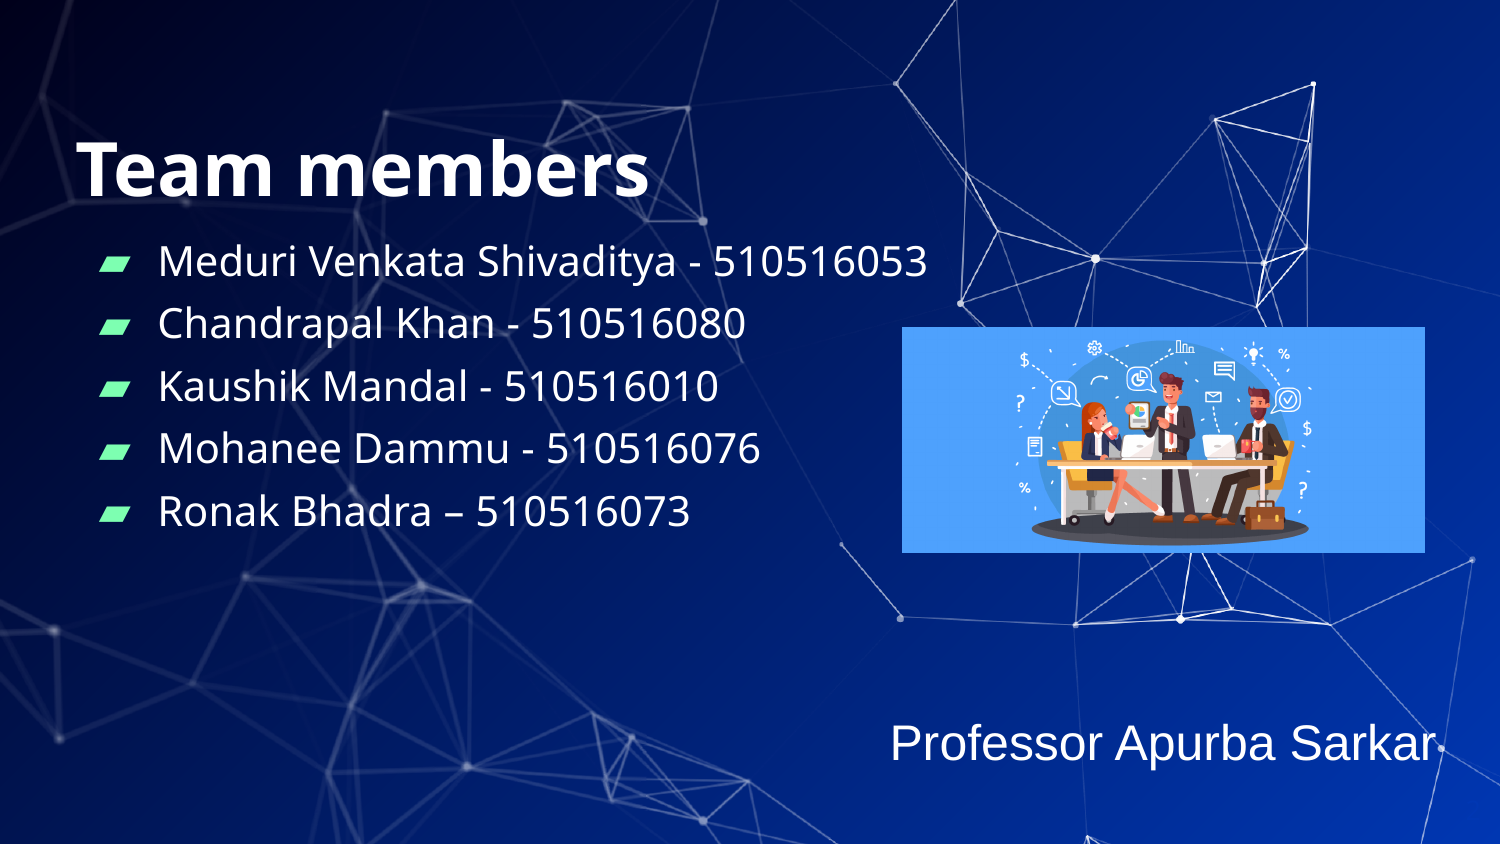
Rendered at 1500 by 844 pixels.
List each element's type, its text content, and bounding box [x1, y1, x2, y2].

text_box Professor Apurba Sarkar [874, 703, 1453, 779]
picture [0, 0, 1500, 844]
slide_number 2 [1391, 779, 1482, 844]
list Meduri Venkata Shivaditya - 510516053 Chandrapal Khan - 510516080 Kaushik Mandal - 510516010 Mohanee Dammu - 510516076 Ronak Bhadra – 510516073 [82, 234, 1050, 752]
title Team members [75, 71, 1064, 212]
